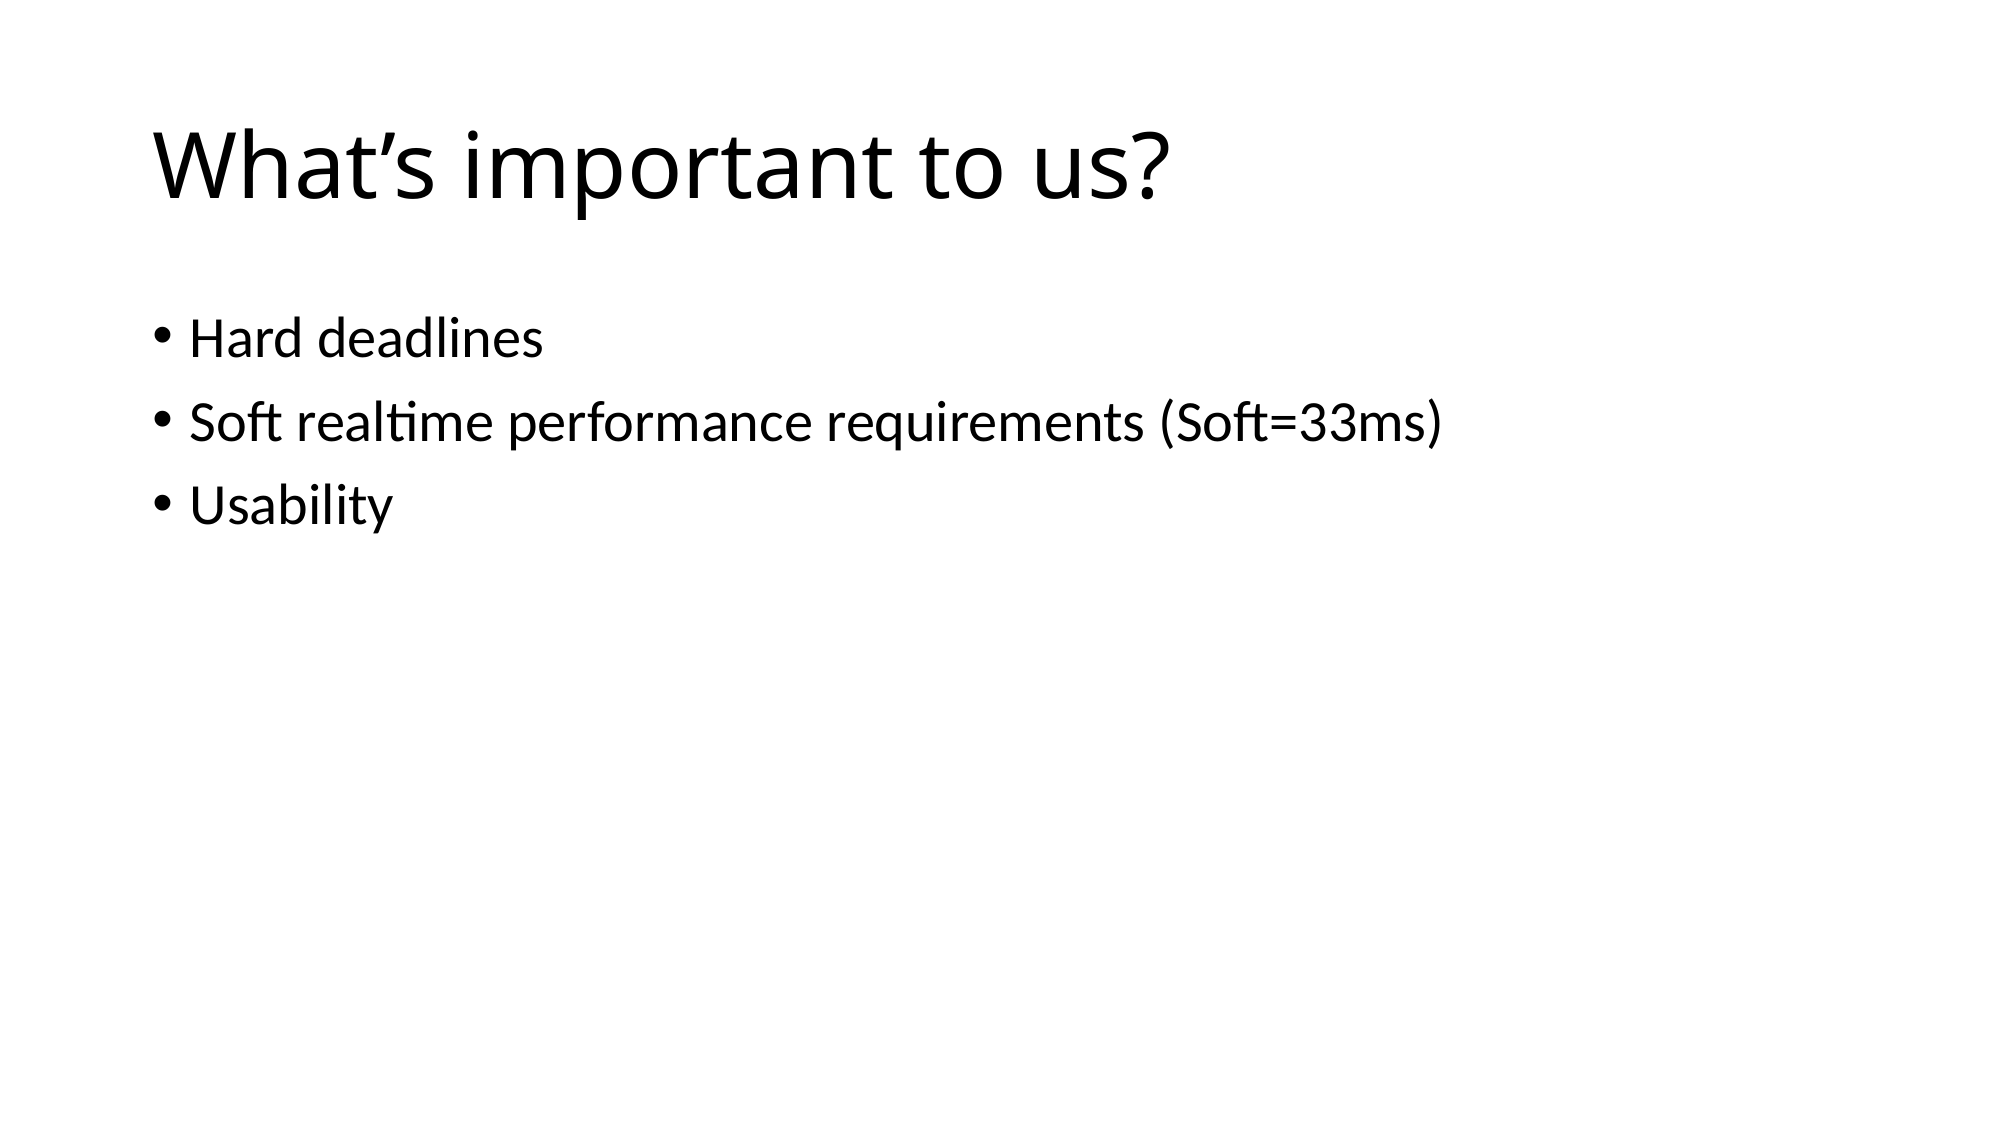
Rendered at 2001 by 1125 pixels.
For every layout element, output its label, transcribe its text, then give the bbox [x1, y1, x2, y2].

list Hard deadlines Soft realtime performance requirements (Soft=33ms) Usability [137, 299, 1863, 1014]
title What’s important to us? [137, 59, 1863, 278]
